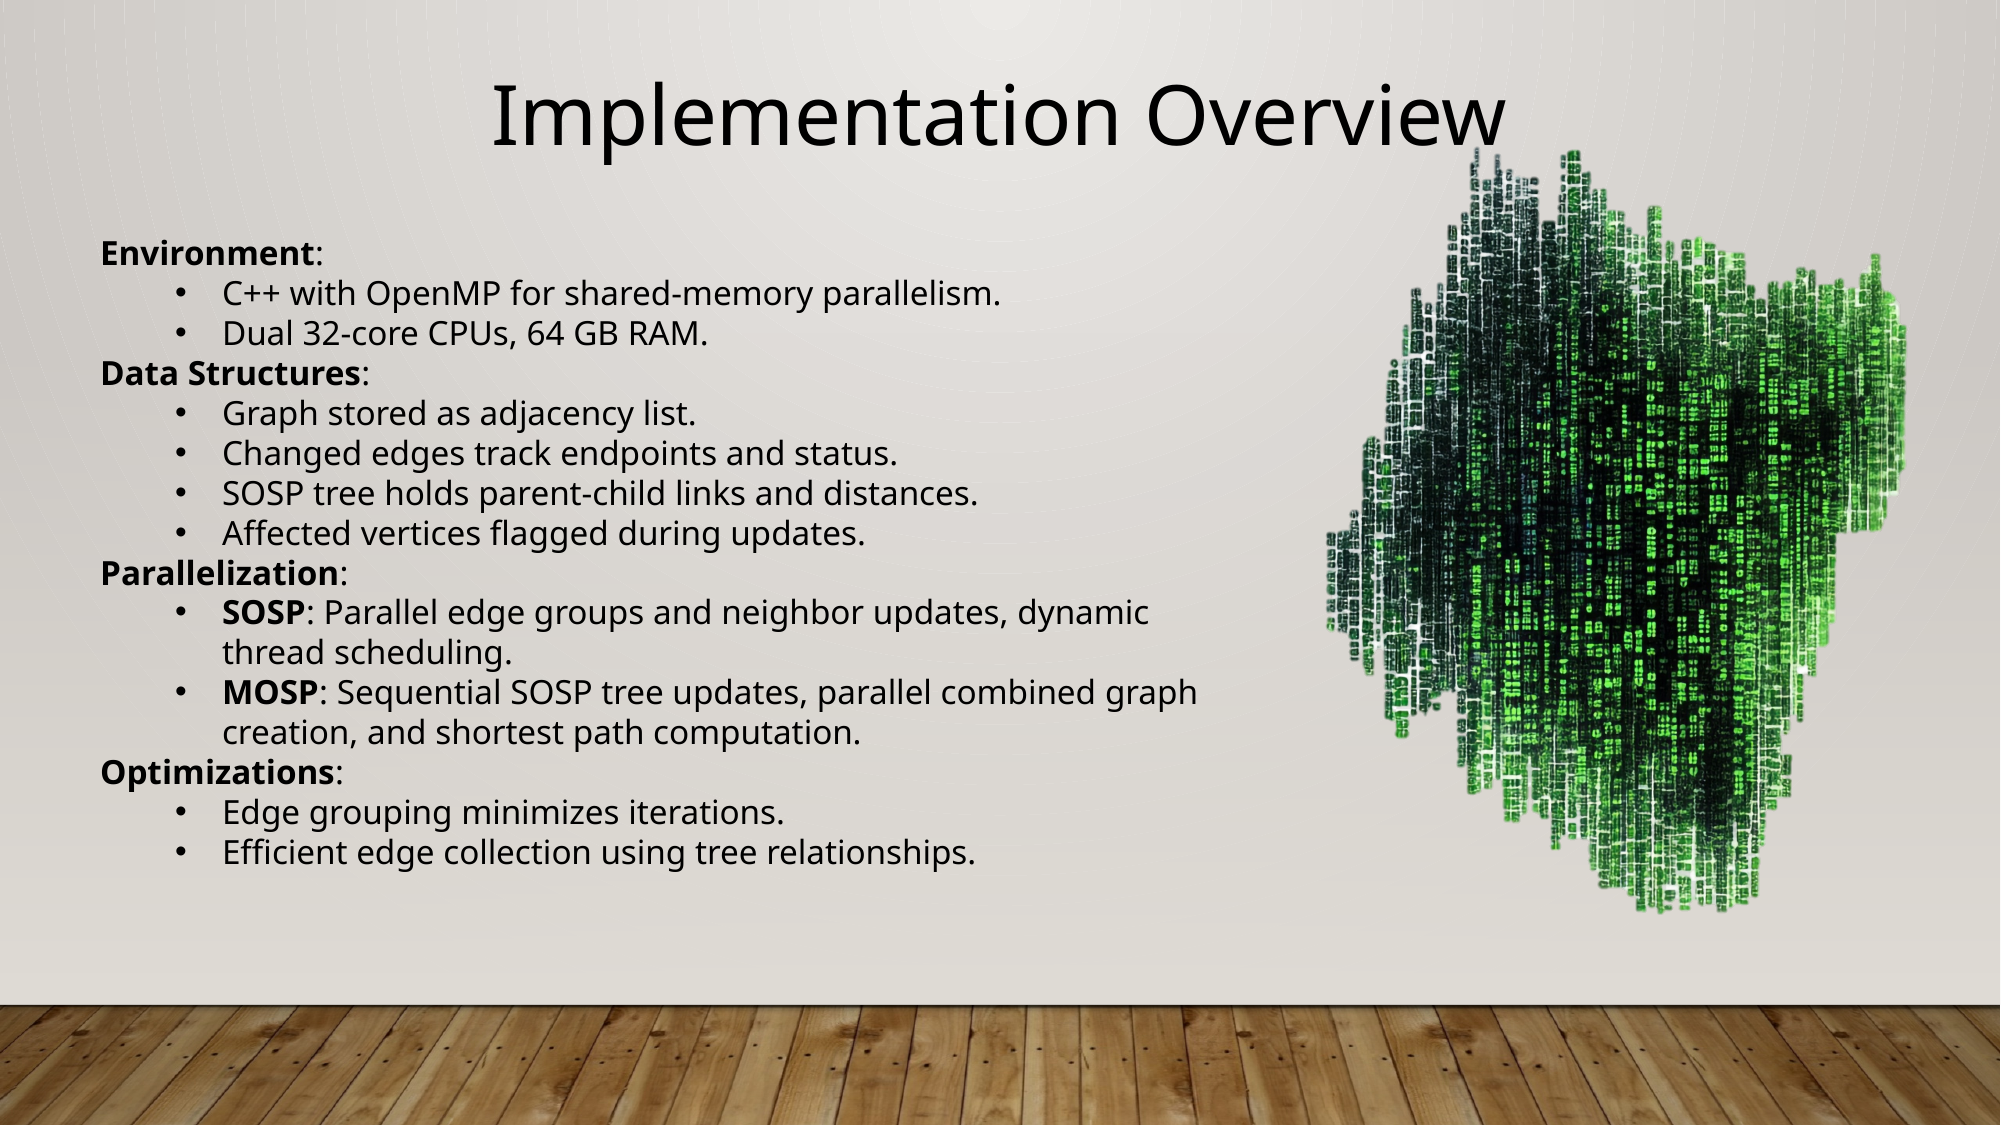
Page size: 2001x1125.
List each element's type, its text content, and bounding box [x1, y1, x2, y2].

picture [0, 0, 2000, 1125]
text_box Implementation Overview [476, 54, 1066, 170]
text_box Environment: C++ with OpenMP for shared-memory parallelism. Dual 32-core CPUs, 64 GB RAM. Data Structures: Graph stored as adjacency list. Changed edges track endpoints and status. SOSP tree holds parent-child links and distances. Affected vertices flagged during updates. Parallelization: SOSP: Parallel edge groups and neighbor updates, dynamic thread scheduling. MOSP: Sequential SOSP tree updates, parallel combined graph creation, and shortest path computation. Optimizations: Edge grouping minimizes iterations. Efficient edge collection using tree relationships. [85, 224, 1066, 879]
